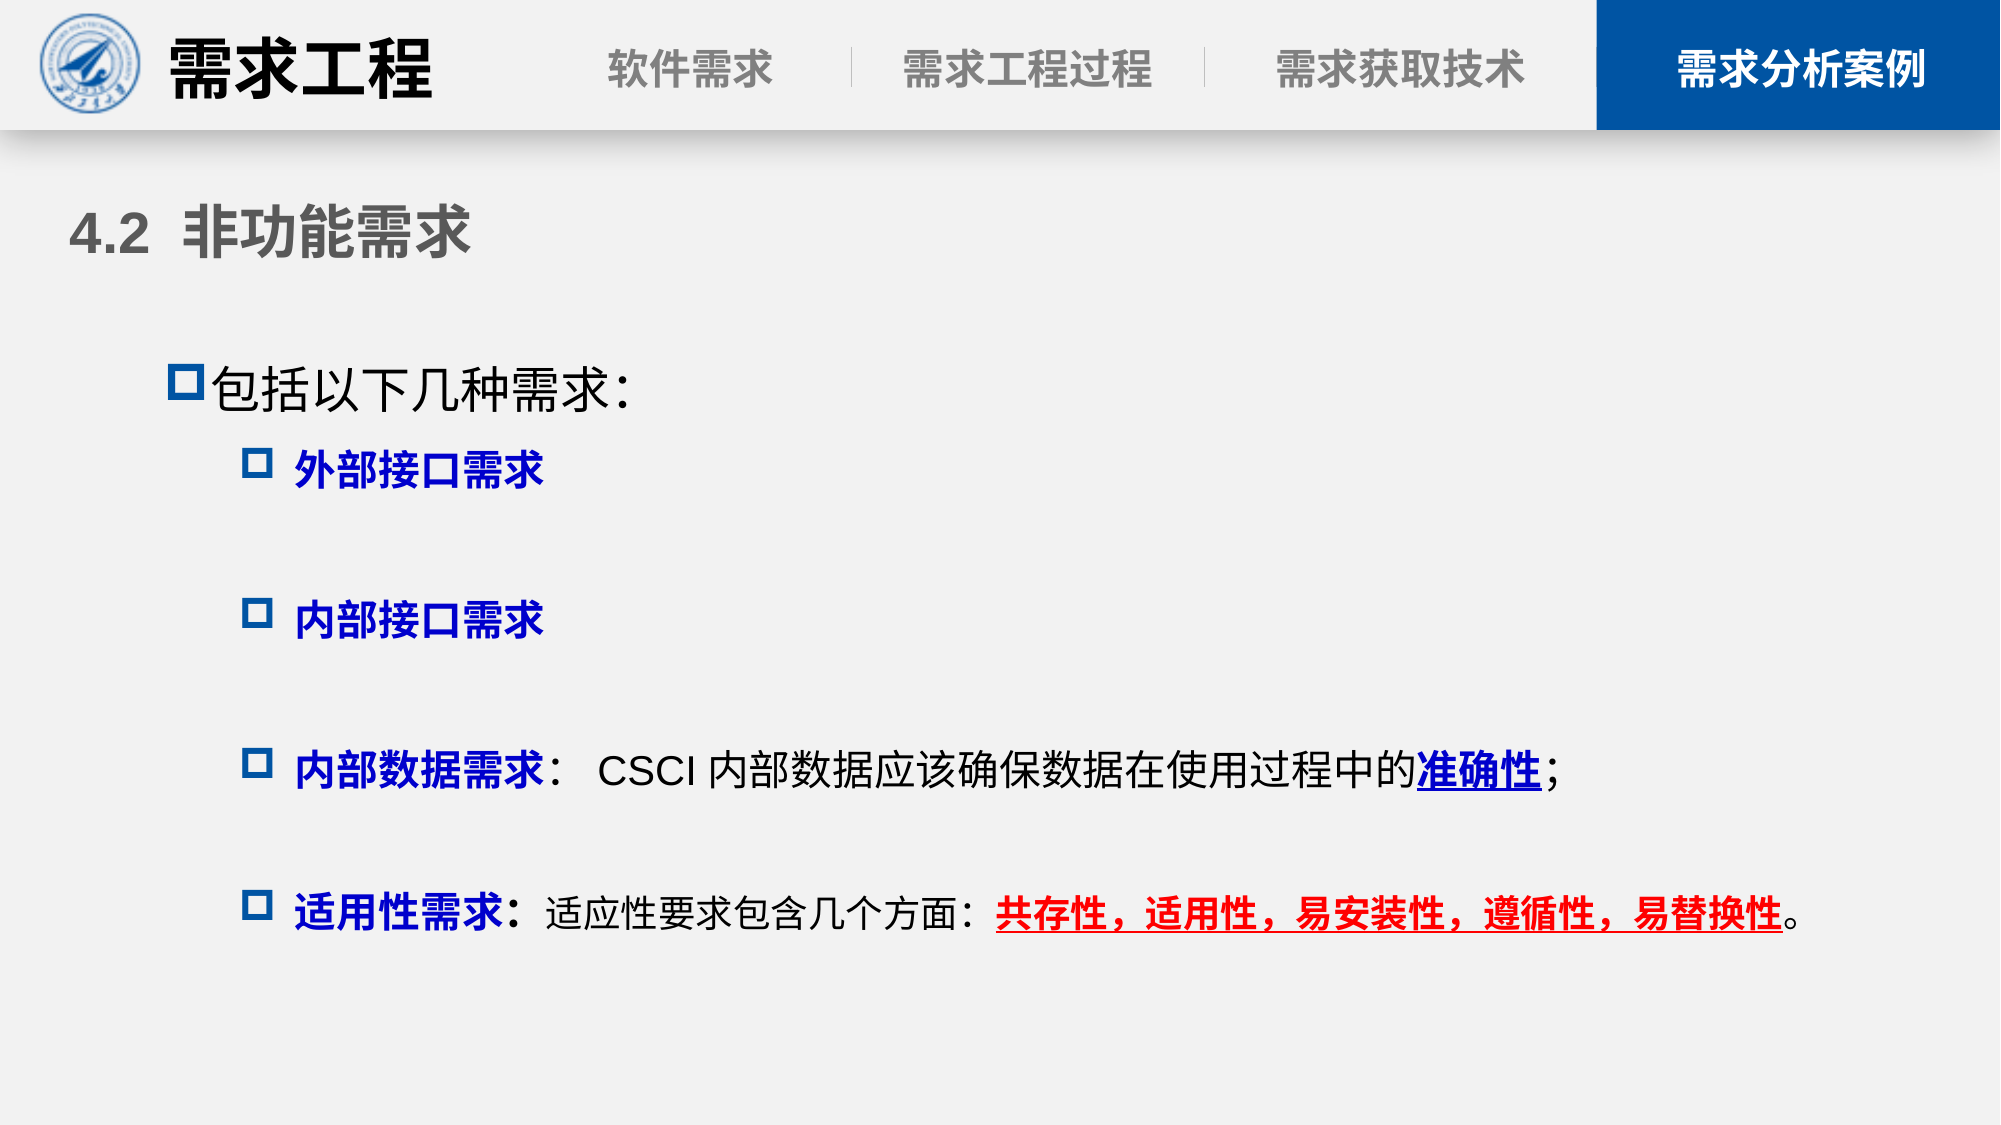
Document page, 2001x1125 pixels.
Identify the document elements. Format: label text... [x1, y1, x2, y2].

text_box [0, 0, 1596, 131]
text_box 软件需求 [580, 35, 802, 102]
text_box [1596, 0, 2000, 131]
text_box 需求工程过程 [892, 35, 1164, 102]
picture [22, 4, 153, 122]
text_box 包括以下几种需求： 外部接口需求 内部接口需求 内部数据需求：CSCI内部数据应该确保数据在使用过程中的准确性； 适用性需求：适应性要求包含几个方面：共存性，适用性，易安装性，遵循性，易替换性。 [148, 320, 1905, 1124]
text_box 需求工程 [152, 18, 480, 115]
text_box 需求分析案例 [1664, 35, 1940, 102]
text_box 需求获取技术 [1264, 35, 1536, 102]
text_box 4.2 非功能需求 [69, 187, 1104, 344]
